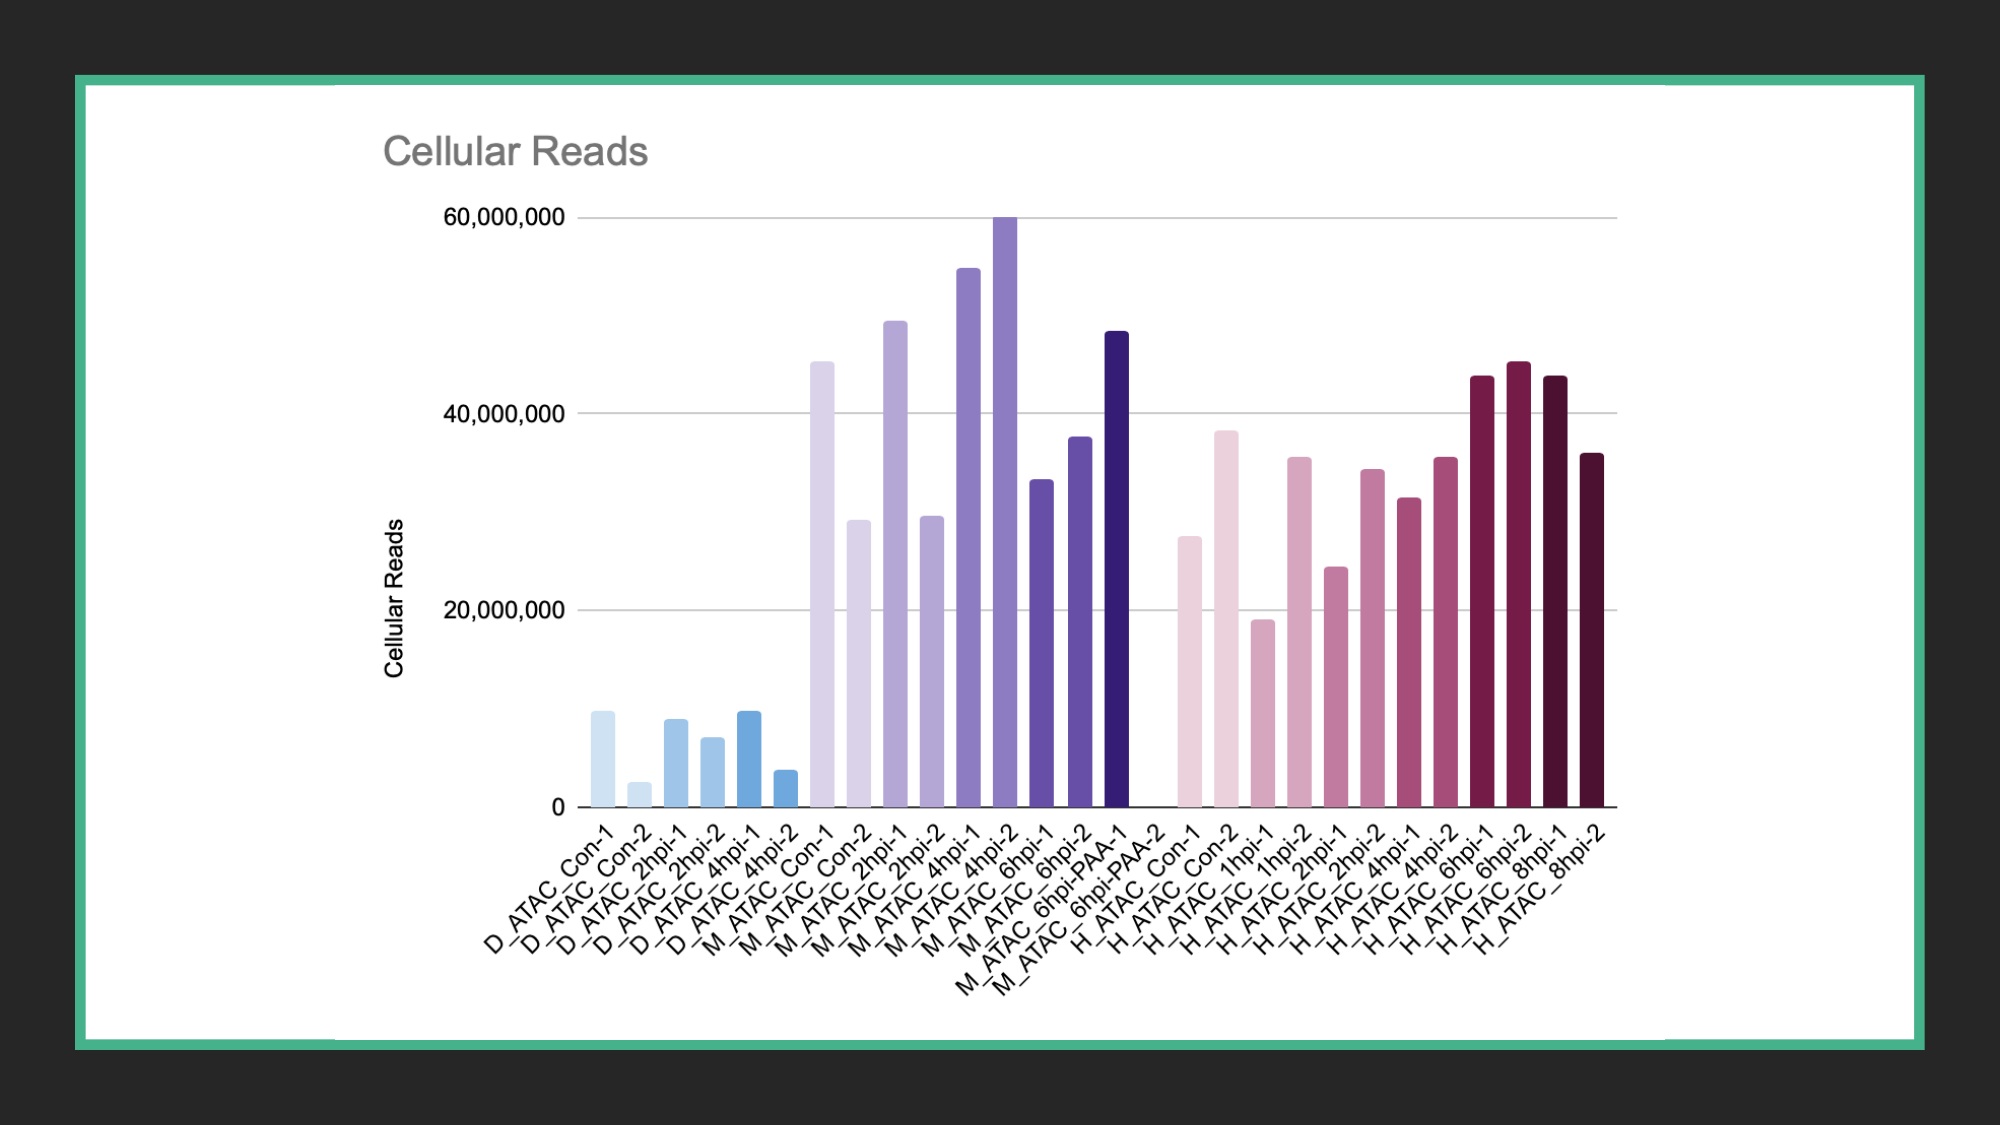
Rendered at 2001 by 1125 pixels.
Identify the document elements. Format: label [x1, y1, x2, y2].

text_box [74, 74, 1926, 1051]
text_box [1670, 84, 1916, 1041]
picture [334, 84, 1666, 1040]
text_box [0, 0, 2000, 1125]
text_box [84, 84, 334, 1041]
